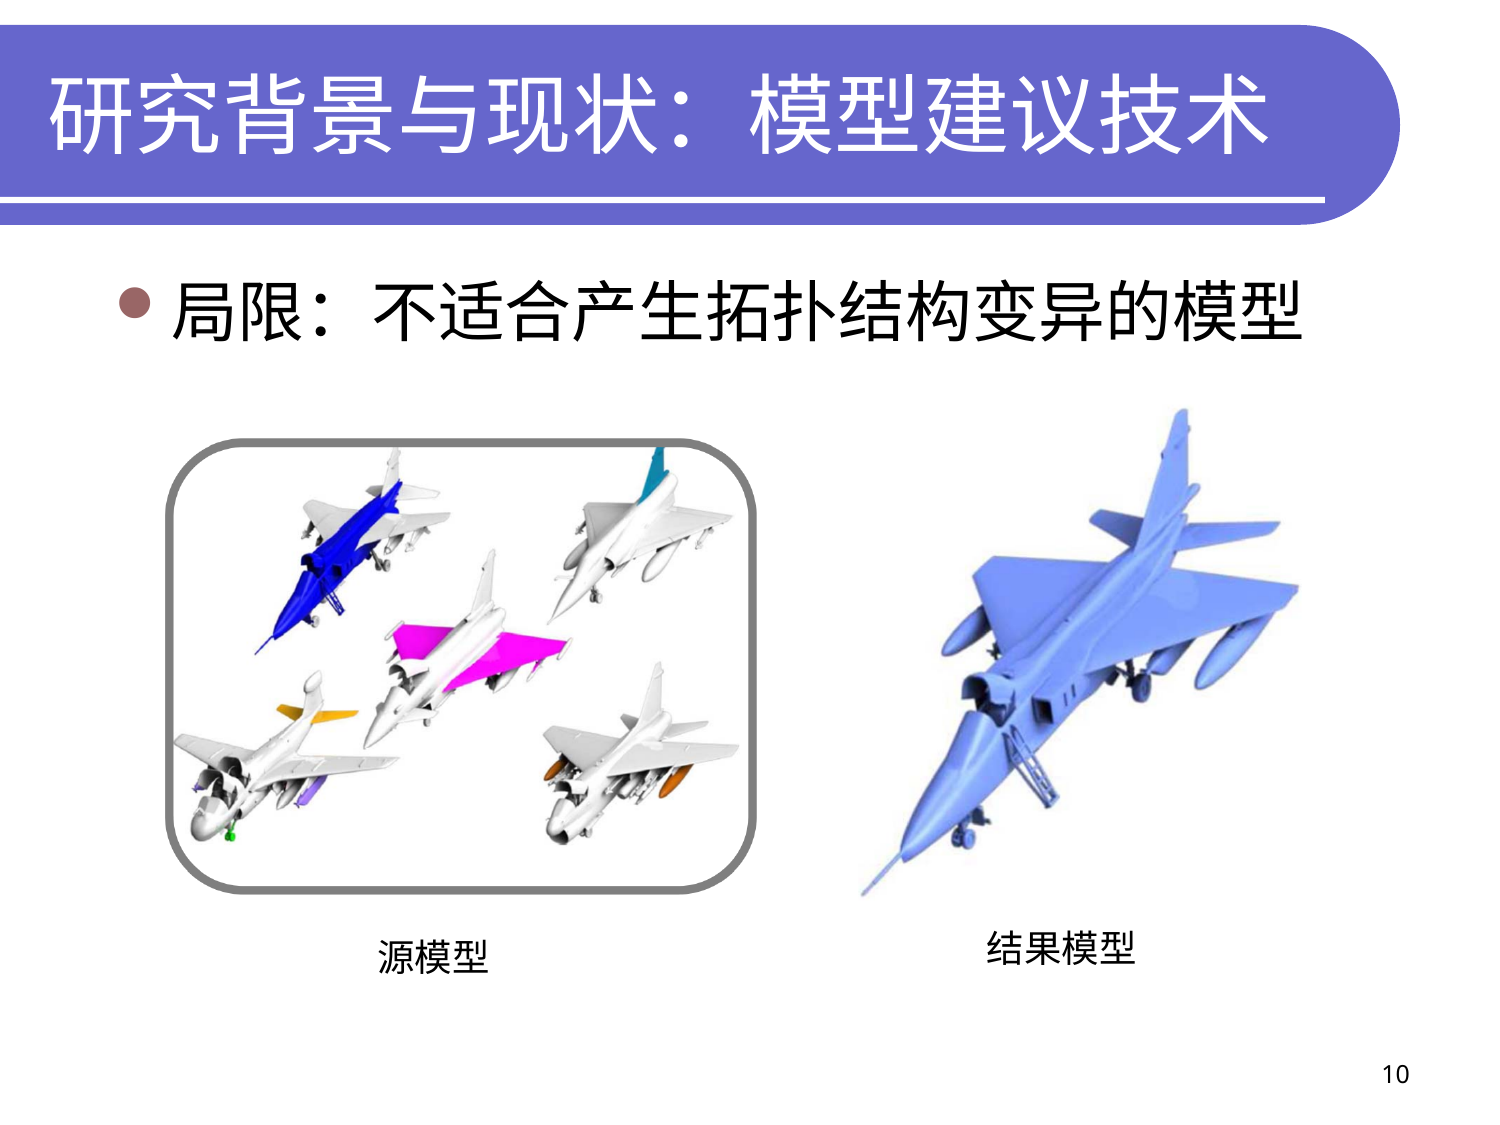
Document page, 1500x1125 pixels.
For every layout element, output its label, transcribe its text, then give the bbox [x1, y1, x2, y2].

picture [157, 398, 1346, 919]
slide_number 10 [1074, 1025, 1425, 1100]
text_box 源模型 [362, 927, 525, 987]
list 局限：不适合产生拓扑结构变异的模型 [99, 262, 1325, 361]
title 研究背景与现状：模型建议技术 [32, 37, 1347, 188]
text_box 结果模型 [971, 927, 1179, 978]
